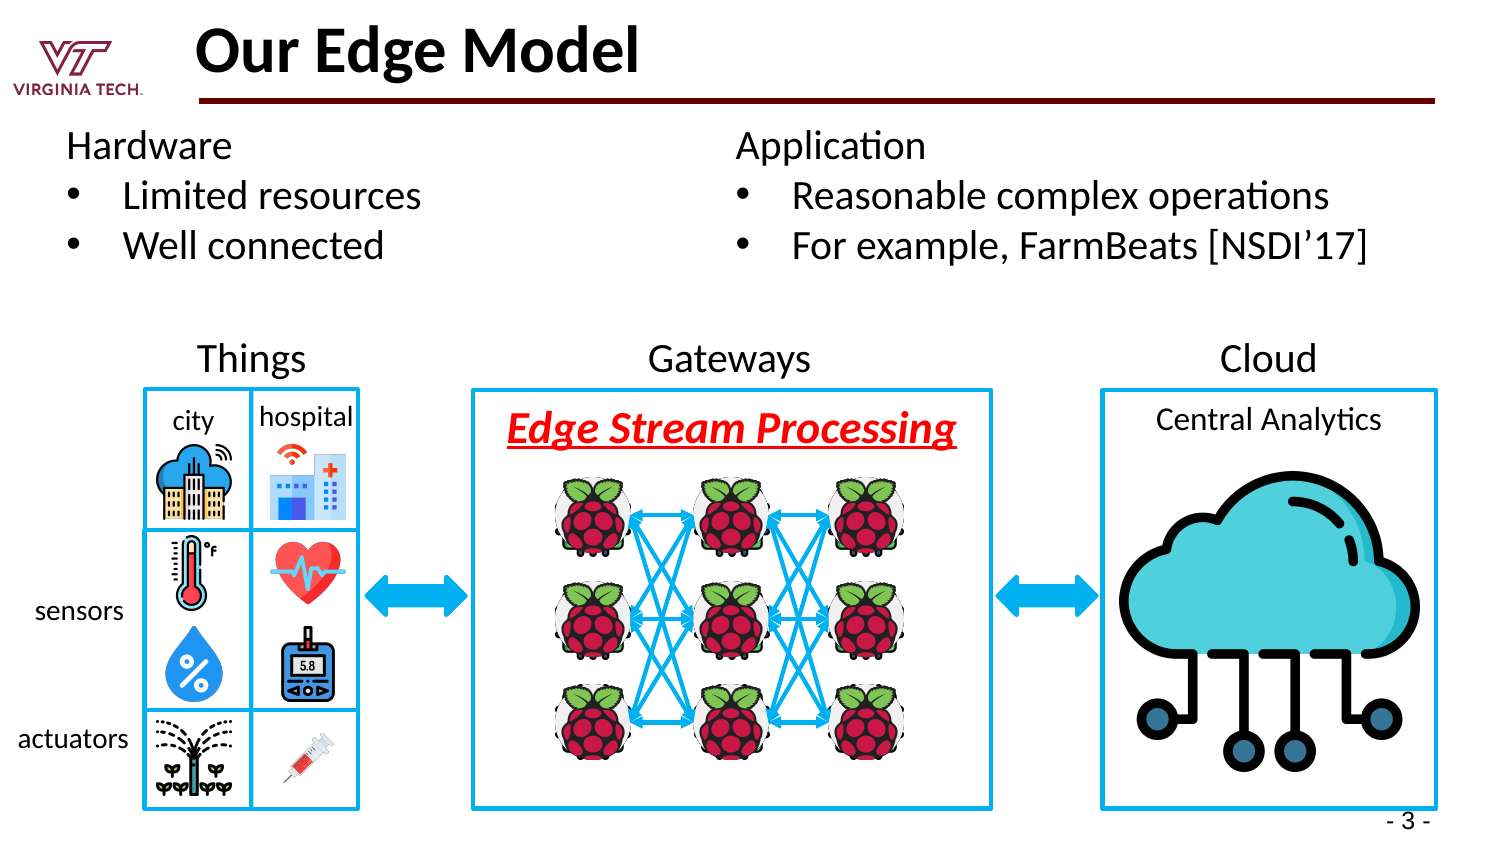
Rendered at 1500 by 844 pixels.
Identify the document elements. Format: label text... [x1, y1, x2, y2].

text_box Things [182, 324, 322, 389]
text_box [255, 528, 360, 712]
picture [269, 720, 346, 796]
text_box Gateways [633, 323, 827, 389]
text_box hospital [244, 390, 250, 440]
text_box Central Analytics [1100, 388, 1438, 811]
text_box [364, 574, 468, 617]
text_box Hardware Limited resources Well connected [38, 102, 695, 324]
picture [1118, 471, 1420, 772]
picture [155, 535, 232, 611]
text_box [554, 477, 904, 761]
text_box [254, 712, 360, 811]
picture [269, 626, 346, 702]
text_box Edge Stream Processing [471, 388, 993, 811]
text_box [142, 528, 246, 712]
picture [269, 535, 346, 611]
text_box city [157, 393, 230, 443]
text_box Application Reasonable complex operations For example, FarmBeats [NSDI’17] [708, 102, 1436, 323]
title Our Edge Model [180, 15, 1500, 95]
text_box actuators [2, 712, 144, 763]
text_box [995, 574, 1099, 617]
picture [13, 41, 143, 95]
text_box sensors [20, 584, 140, 634]
text_box Cloud [1205, 323, 1333, 389]
text_box [143, 387, 249, 528]
picture [269, 444, 346, 520]
text_box [142, 712, 247, 811]
text_box hospital [252, 390, 369, 440]
picture [155, 626, 232, 702]
picture [155, 720, 232, 796]
text_box [255, 440, 360, 528]
picture [155, 444, 232, 520]
